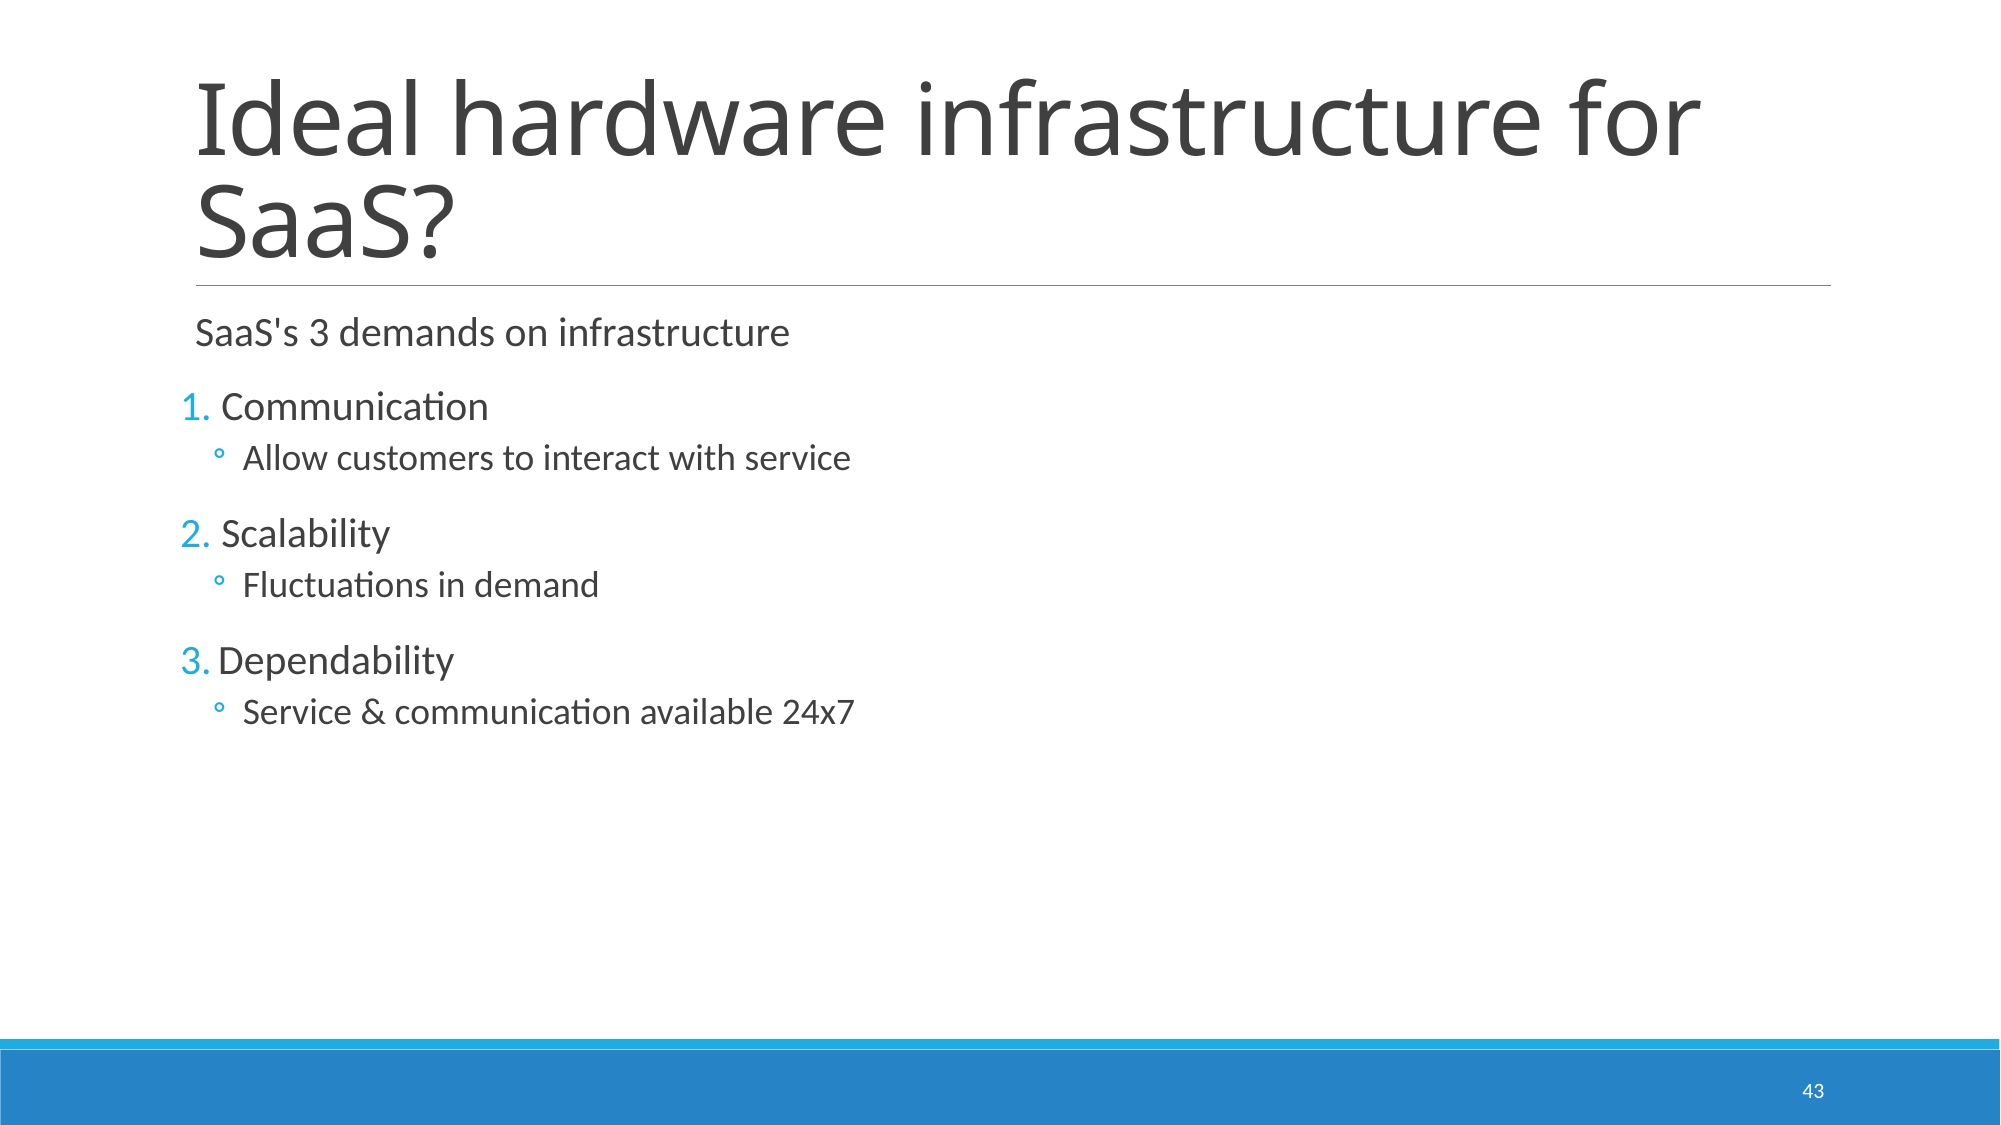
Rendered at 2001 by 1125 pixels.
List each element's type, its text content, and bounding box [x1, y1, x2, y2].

list SaaS's 3 demands on infrastructure Communication Allow customers to interact with service Scalability Fluctuations in demand Dependability Service & communication available 24x7 [180, 302, 1830, 963]
slide_number 43 [1624, 1059, 1840, 1120]
title Ideal hardware infrastructure for SaaS? [180, 47, 1830, 285]
